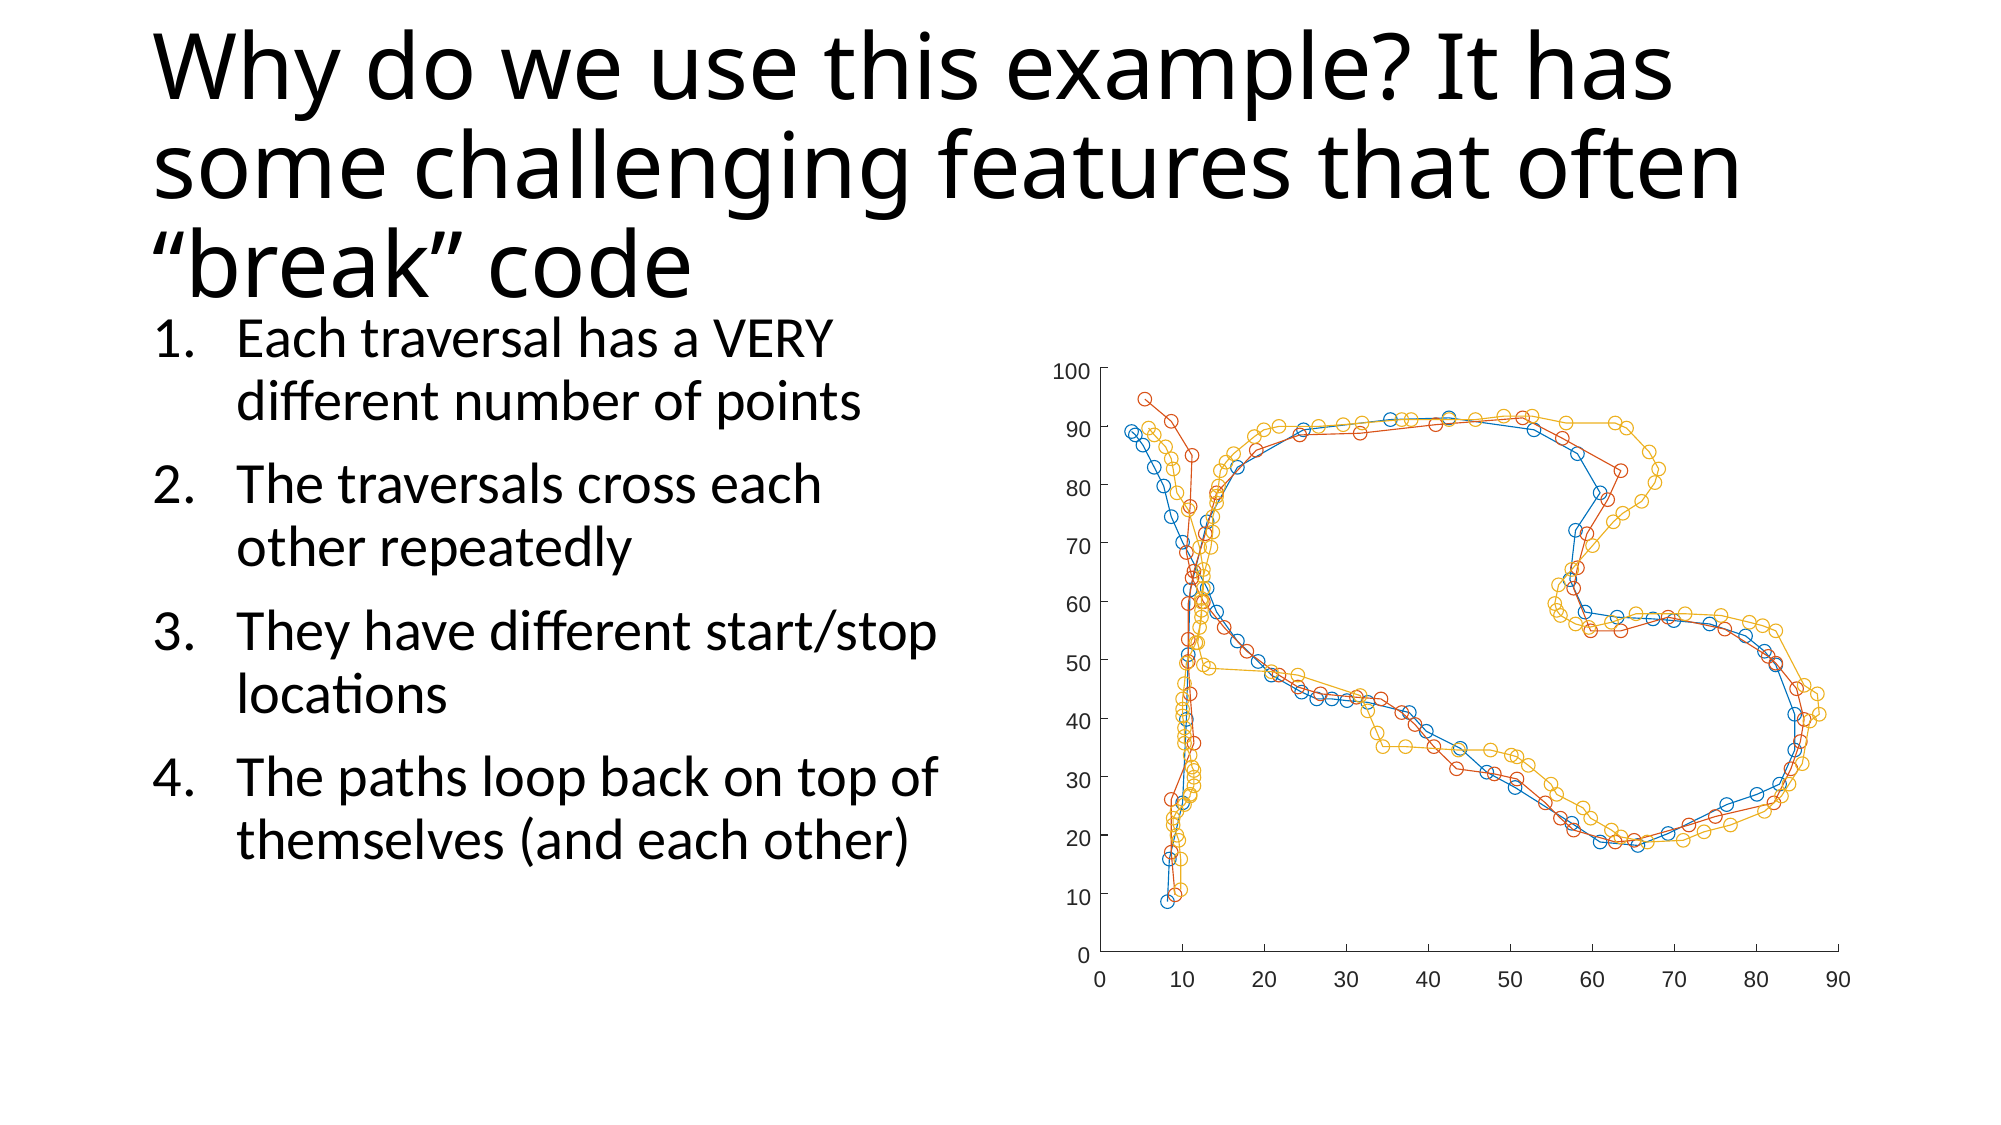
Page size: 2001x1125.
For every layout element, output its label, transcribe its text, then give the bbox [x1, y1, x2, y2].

title Why do we use this example? It has some challenging features that often “break” code [137, 59, 1863, 278]
picture [976, 314, 1927, 1029]
list Each traversal has a VERY different number of points The traversals cross each other repeatedly They have different start/stop locations The paths loop back on top of themselves (and each other) [137, 299, 957, 1014]
